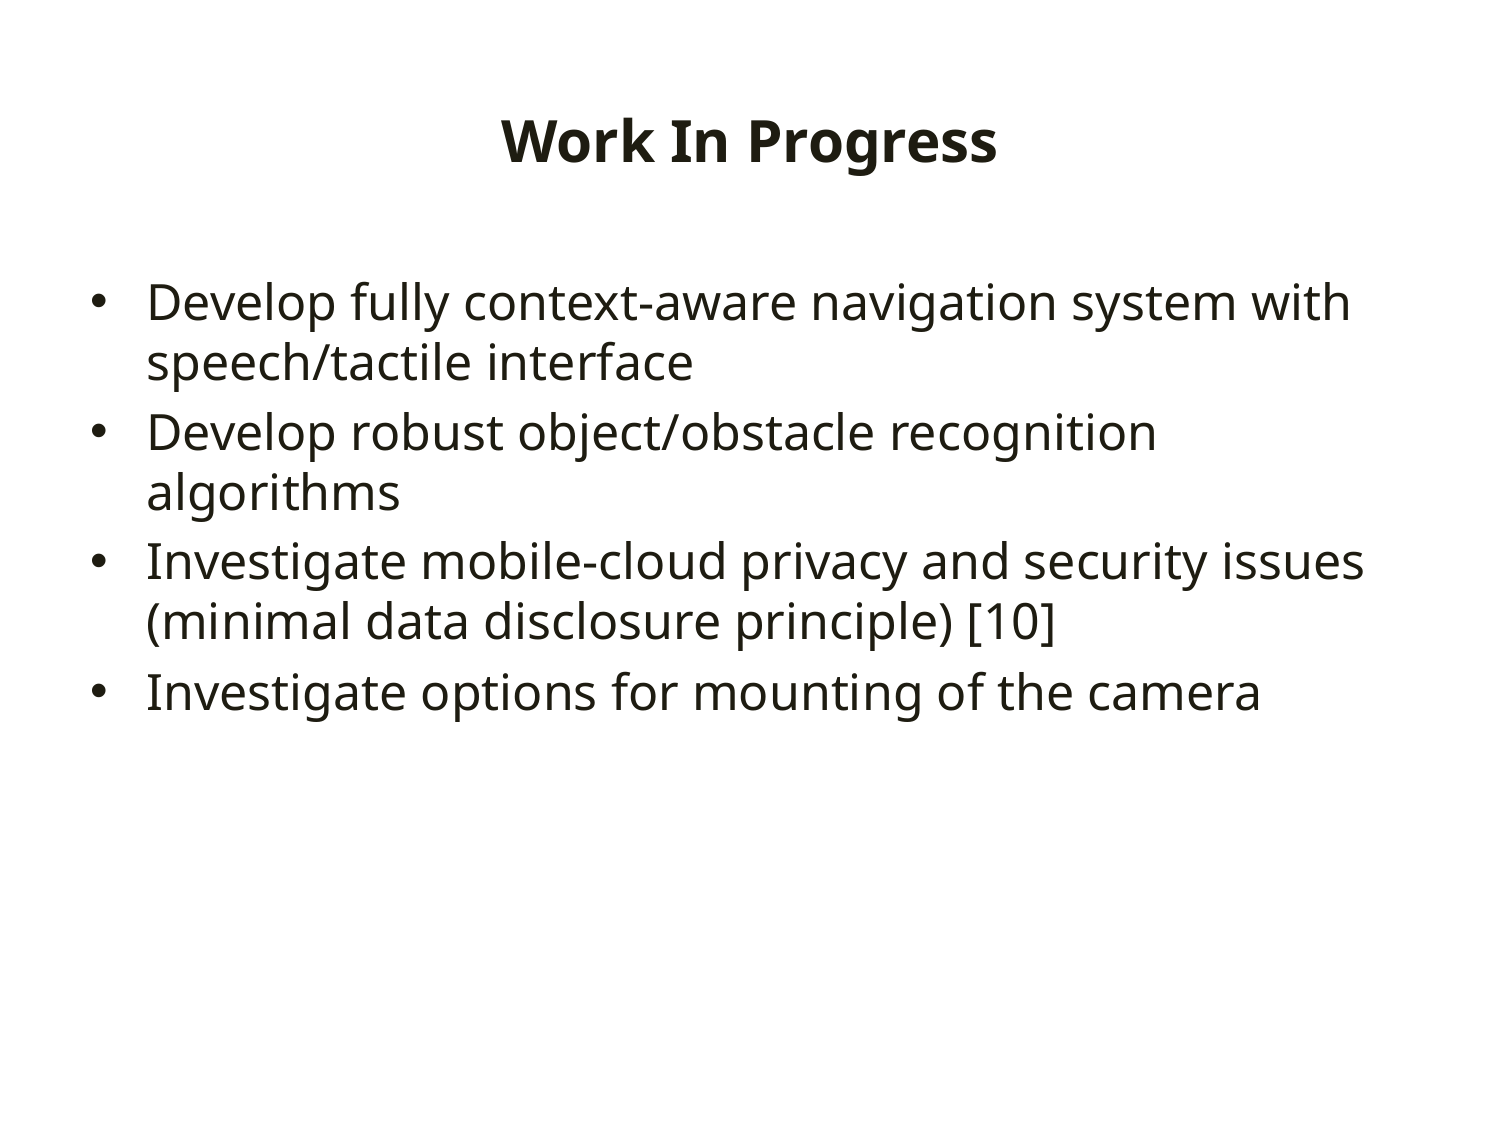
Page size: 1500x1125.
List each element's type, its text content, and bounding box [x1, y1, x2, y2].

title Work In Progress [74, 44, 1426, 233]
list Develop fully context-aware navigation system with speech/tactile interface Develop robust object/obstacle recognition algorithms Investigate mobile-cloud privacy and security issues (minimal data disclosure principle) [10] Investigate options for mounting of the camera [74, 262, 1426, 1006]
